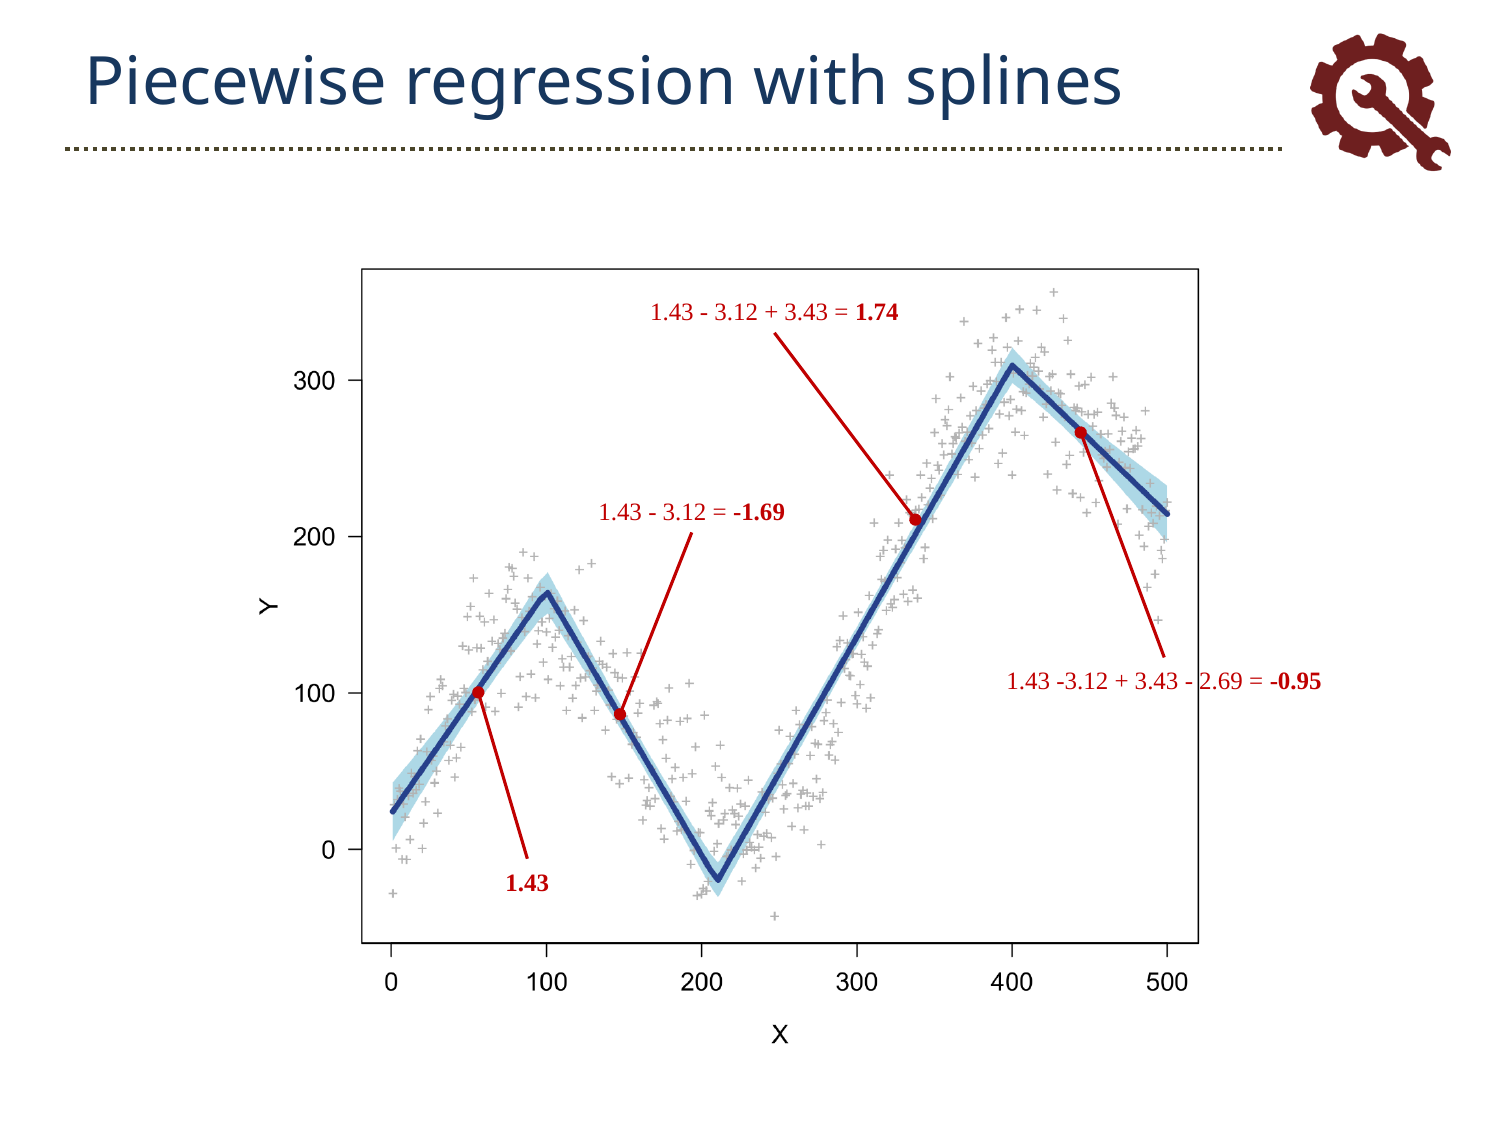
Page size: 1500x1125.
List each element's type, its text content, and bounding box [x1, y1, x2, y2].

picture [1304, 26, 1455, 178]
picture [229, 243, 1223, 1074]
text_box 1.43 -3.12 + 3.43 - 2.69 = -0.95 [1227, 657, 1337, 703]
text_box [1080, 432, 1165, 658]
text_box Piecewise regression with splines [69, 30, 1300, 126]
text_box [619, 532, 693, 715]
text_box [774, 333, 916, 520]
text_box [478, 692, 528, 859]
